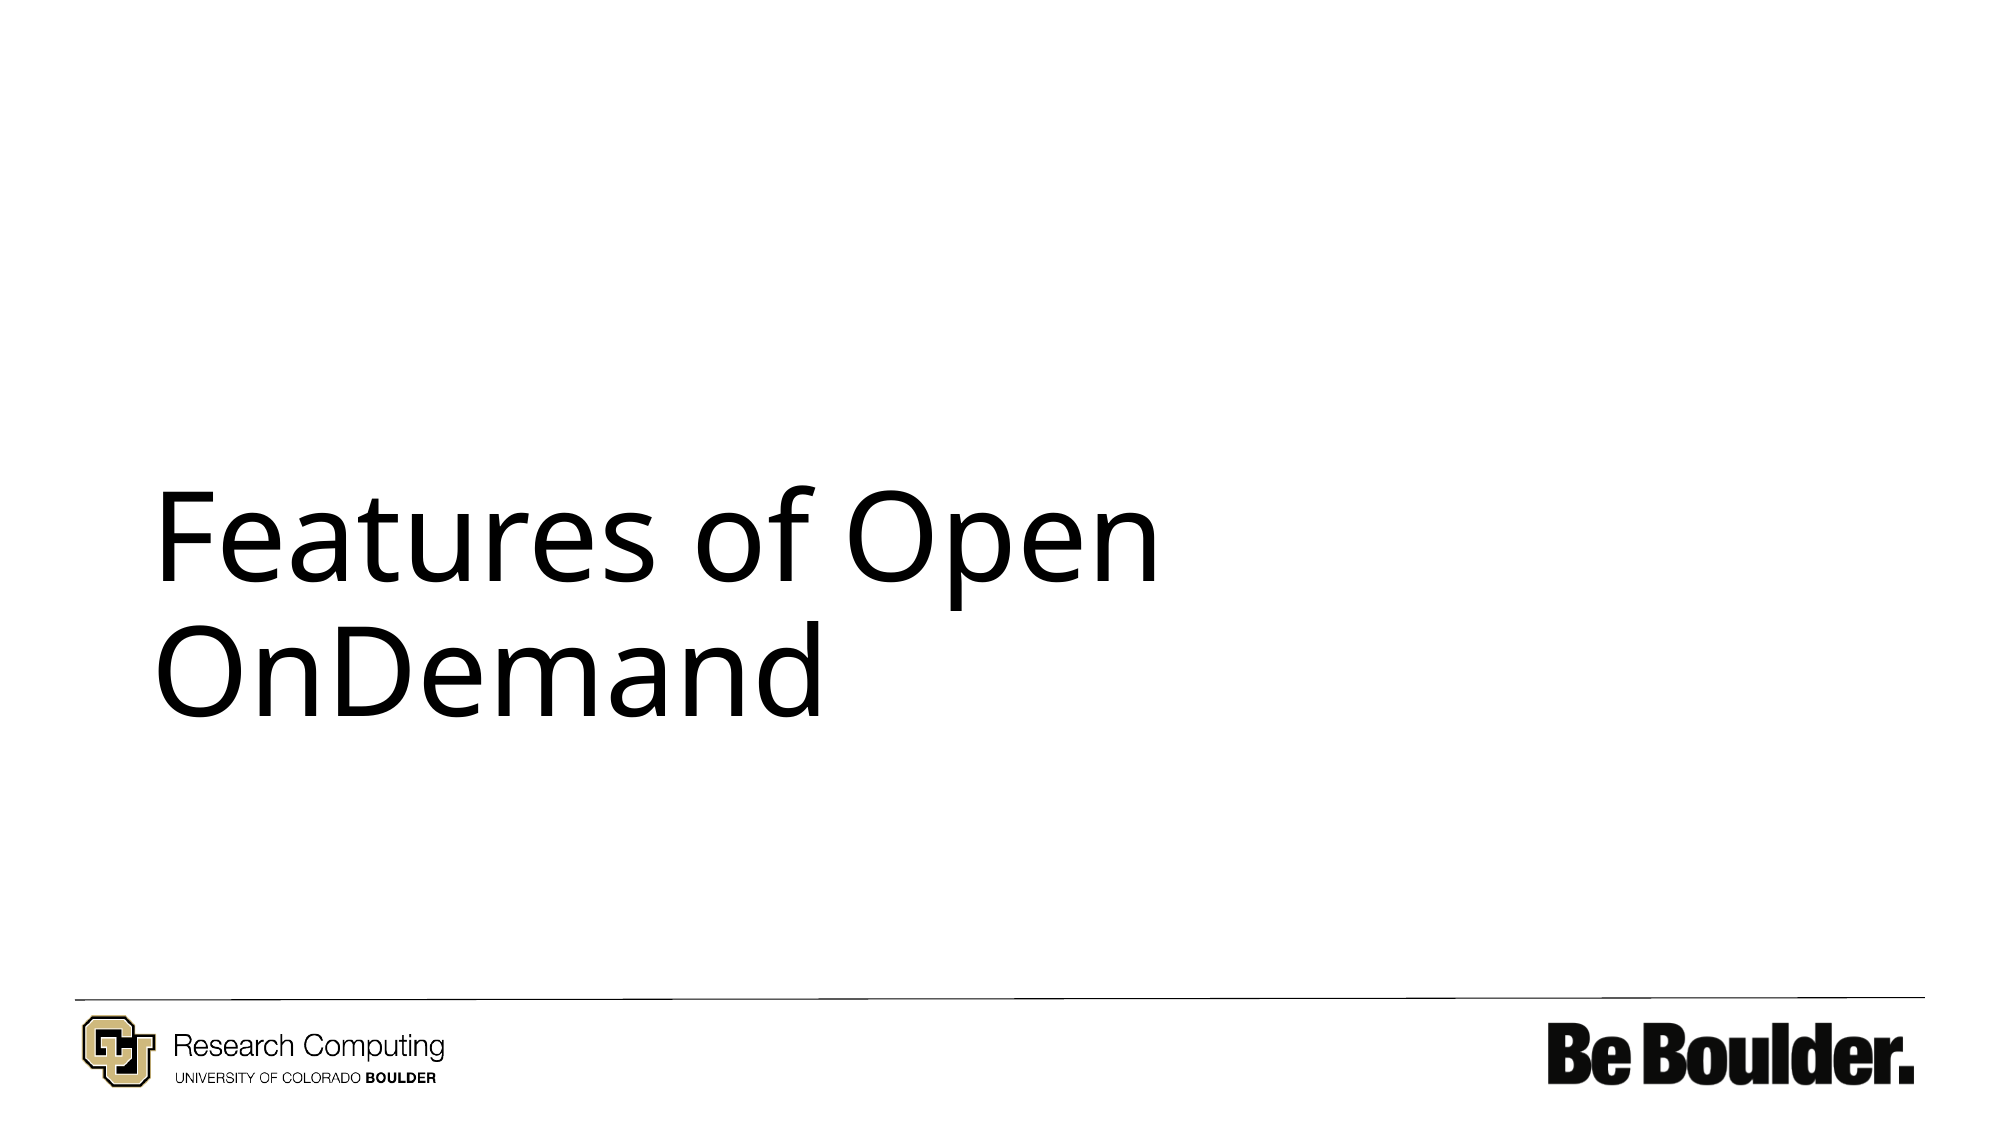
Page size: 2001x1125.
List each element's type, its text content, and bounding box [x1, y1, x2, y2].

picture [1524, 1015, 1938, 1088]
picture [81, 1015, 444, 1088]
title Features of Open OnDemand [136, 282, 1862, 751]
